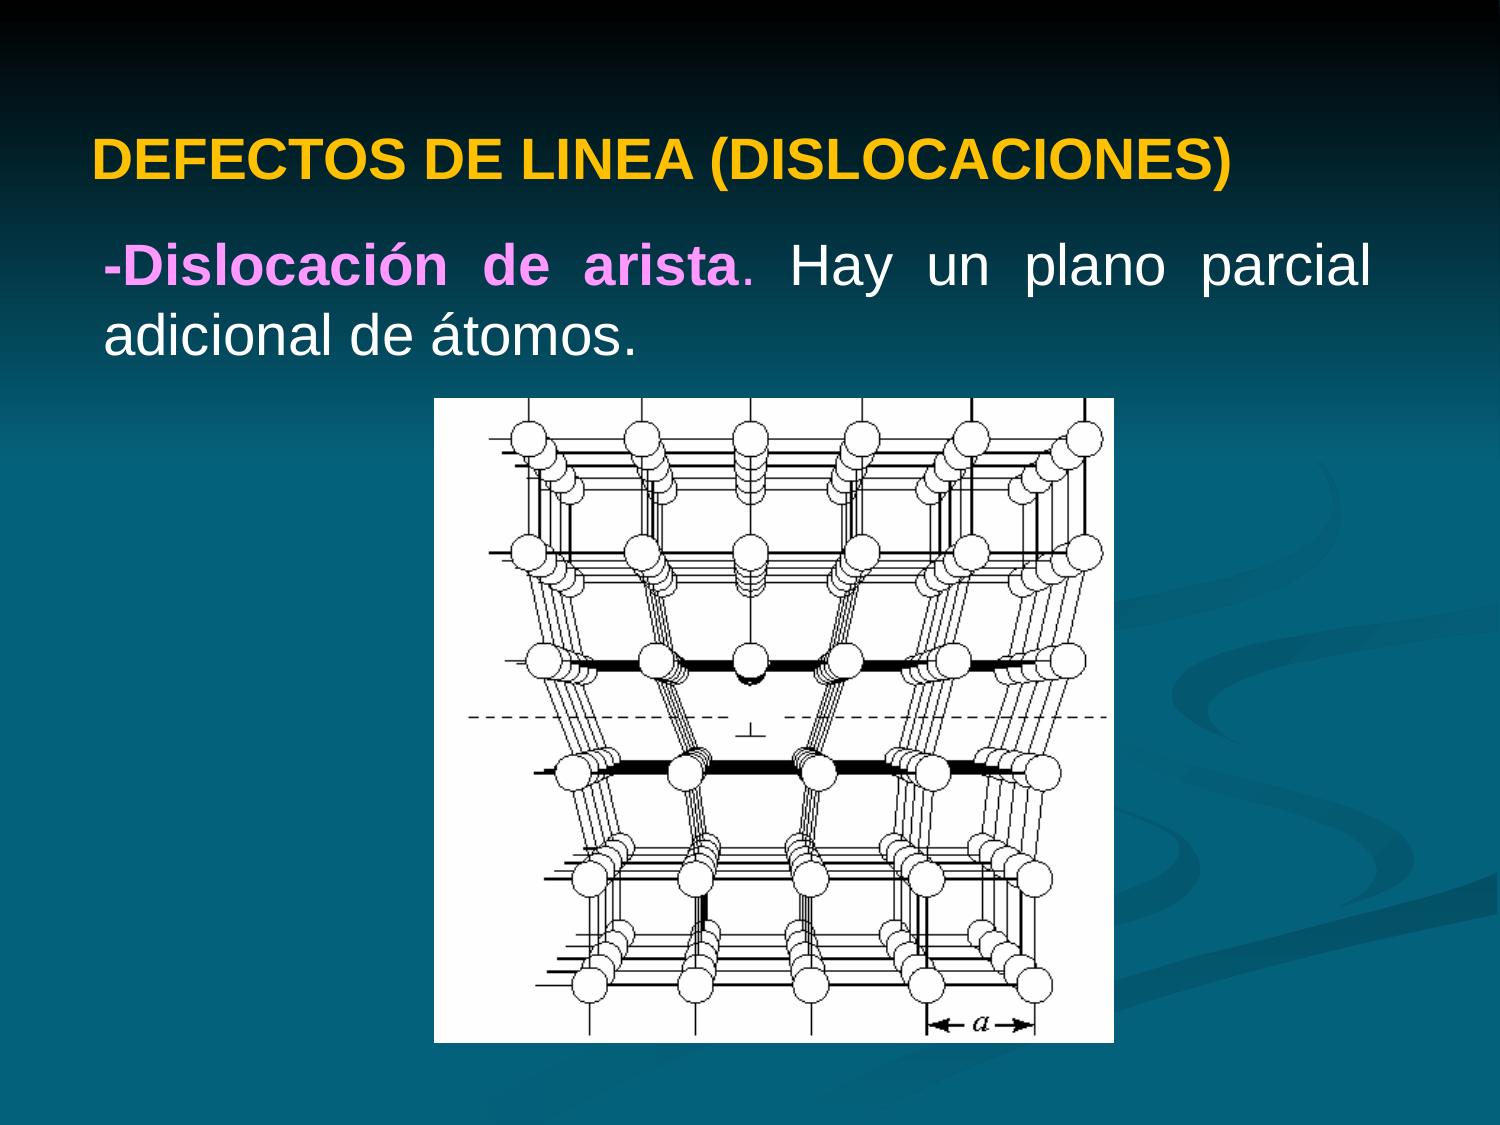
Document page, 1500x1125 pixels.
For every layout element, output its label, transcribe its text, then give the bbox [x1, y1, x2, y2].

list DEFECTOS DE LINEA (DISLOCACIONES) [76, 113, 1428, 225]
text_box -Dislocación de arista. Hay un plano parcial adicional de átomos. [88, 219, 1388, 375]
picture [435, 399, 1113, 1042]
